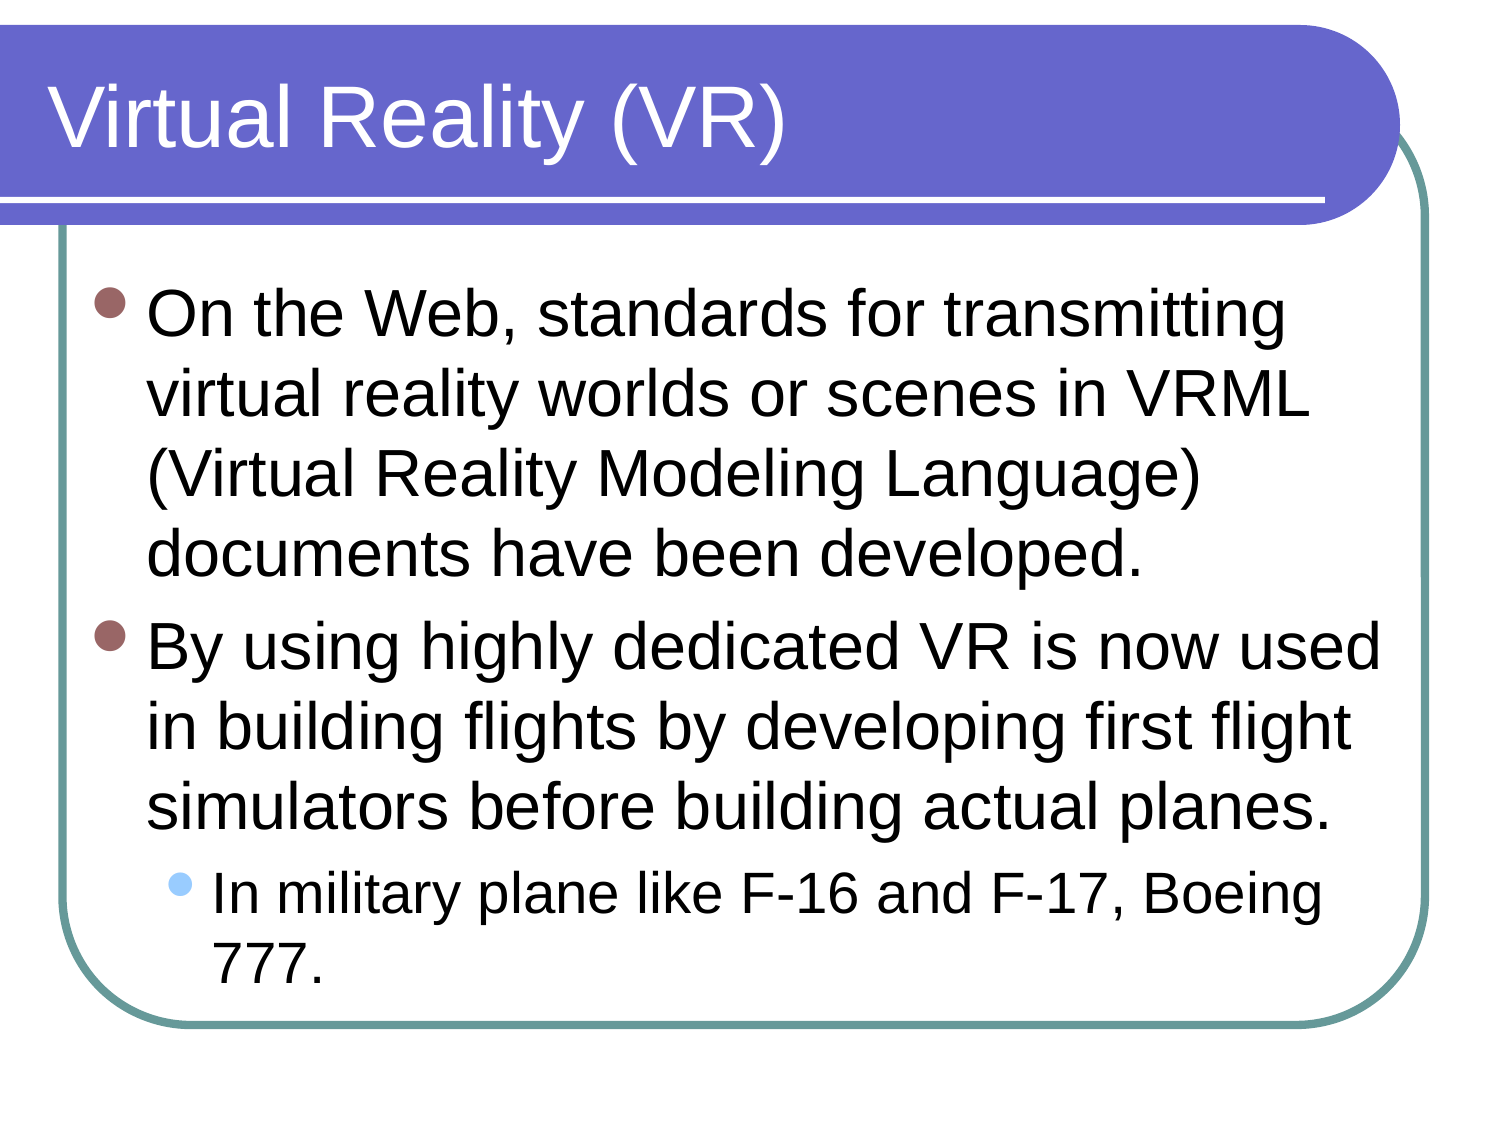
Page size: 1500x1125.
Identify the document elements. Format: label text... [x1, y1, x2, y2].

title Virtual Reality (VR) [31, 37, 1348, 188]
list On the Web, standards for transmitting virtual reality worlds or scenes in VRML (Virtual Reality Modeling Language) documents have been developed. By using highly dedicated VR is now used in building flights by developing first flight simulators before building actual planes. In military plane like F-16 and F-17, Boeing 777. [74, 262, 1426, 1088]
